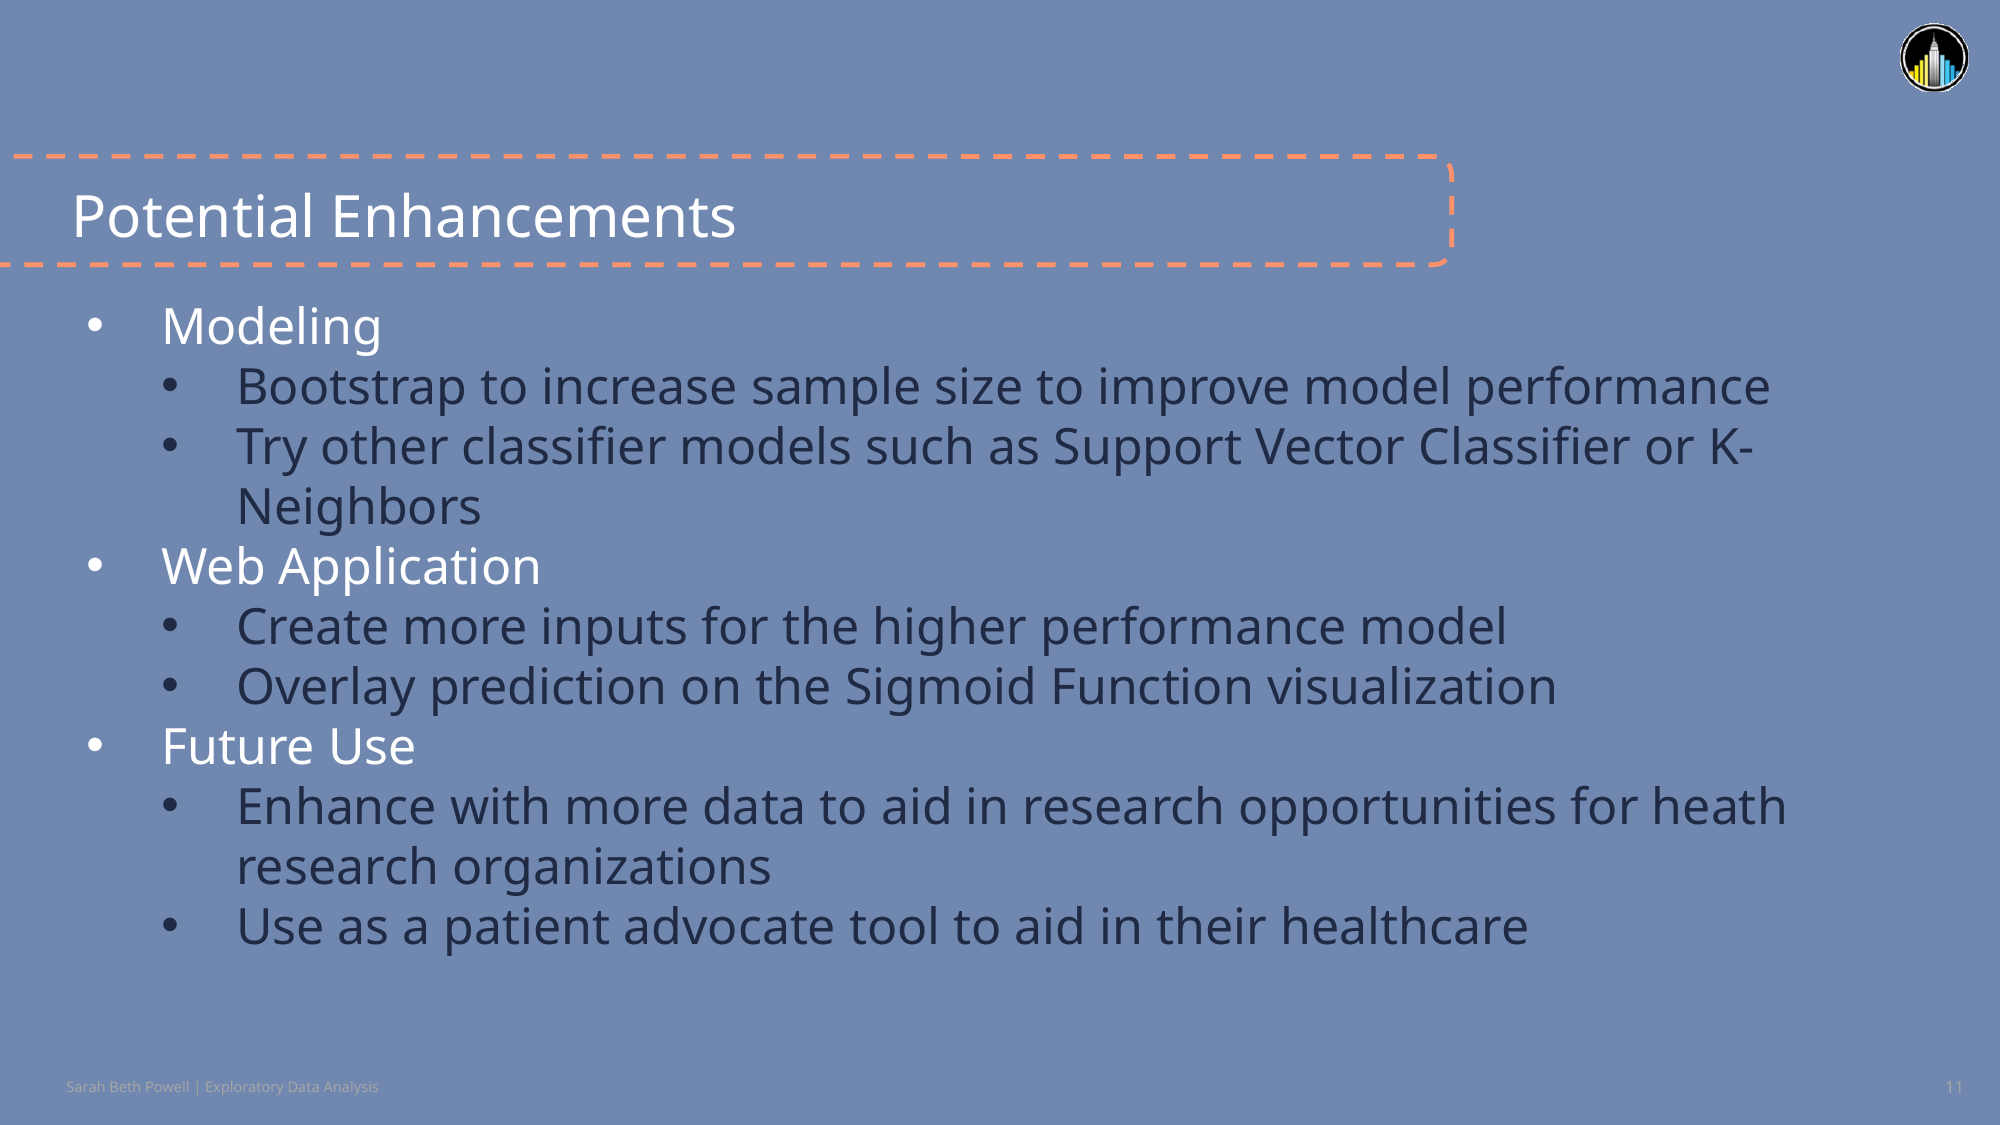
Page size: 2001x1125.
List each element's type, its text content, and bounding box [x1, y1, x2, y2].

picture [1897, 20, 1969, 92]
text_box [0, 155, 1453, 266]
text_box Modeling Bootstrap to increase sample size to improve model performance Try other classifier models such as Support Vector Classifier or K-Neighbors Web Application Create more inputs for the higher performance model Overlay prediction on the Sigmoid Function visualization Future Use Enhance with more data to aid in research opportunities for heath research organizations Use as a patient advocate tool to aid in their healthcare [71, 287, 1909, 1012]
